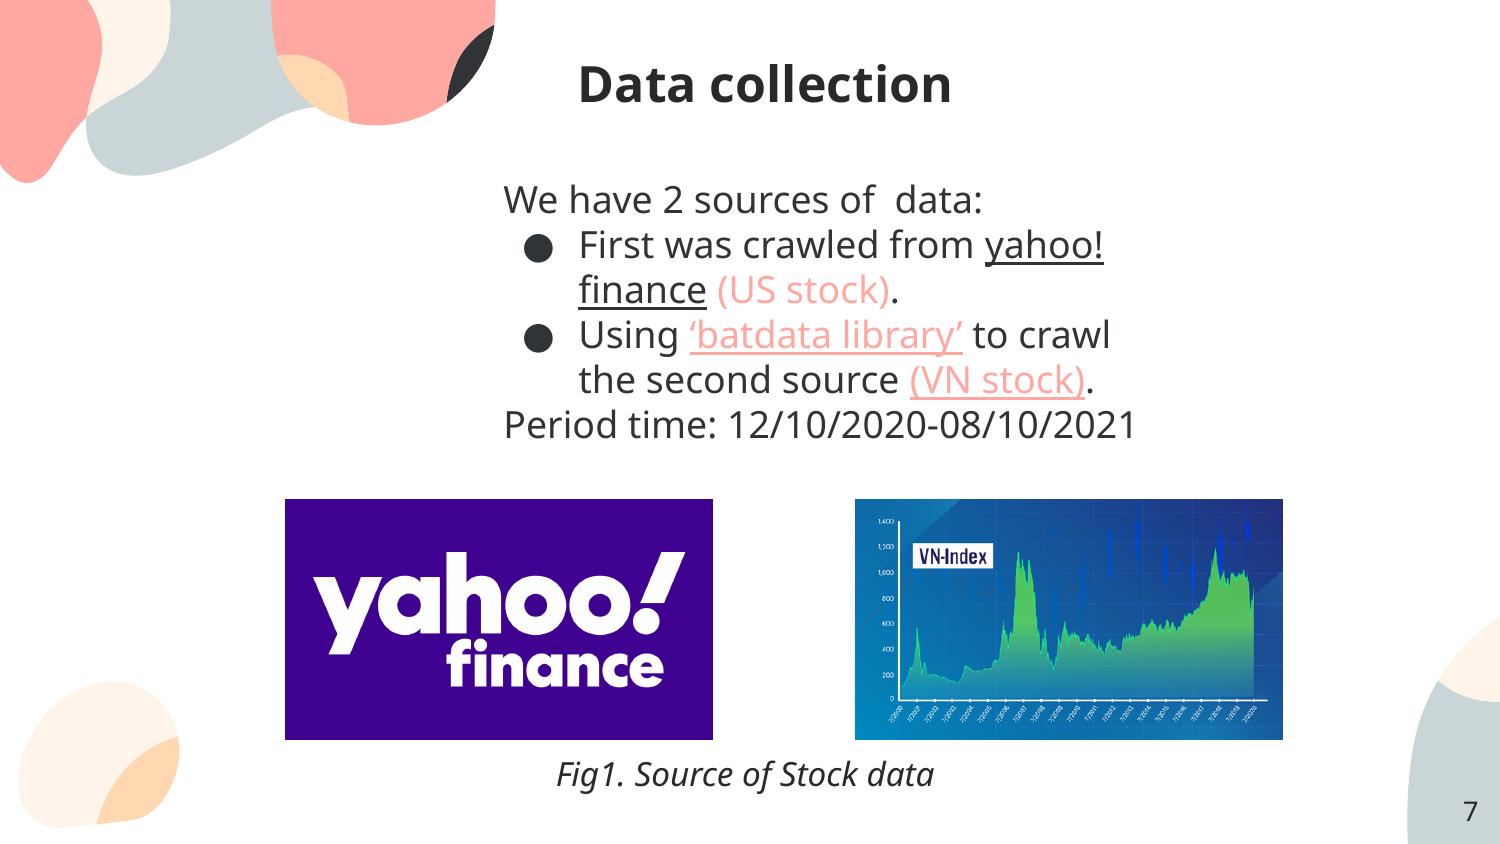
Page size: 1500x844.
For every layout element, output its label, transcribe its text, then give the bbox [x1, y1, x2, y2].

text_box Fig1. Source of Stock data [503, 731, 996, 808]
picture [964, 710, 971, 717]
picture [945, 710, 953, 719]
picture [285, 498, 713, 740]
picture [855, 498, 1283, 740]
text_box Data collection [562, 37, 1055, 128]
slide_number ‹#› [1403, 779, 1494, 844]
subtitle We have 2 sources of data: First was crawled from yahoo! finance (US stock). Using ‘batdata library’ to crawl the second source (VN stock). Period time: 12/10/2020-08/10/2021 [488, 161, 1163, 578]
